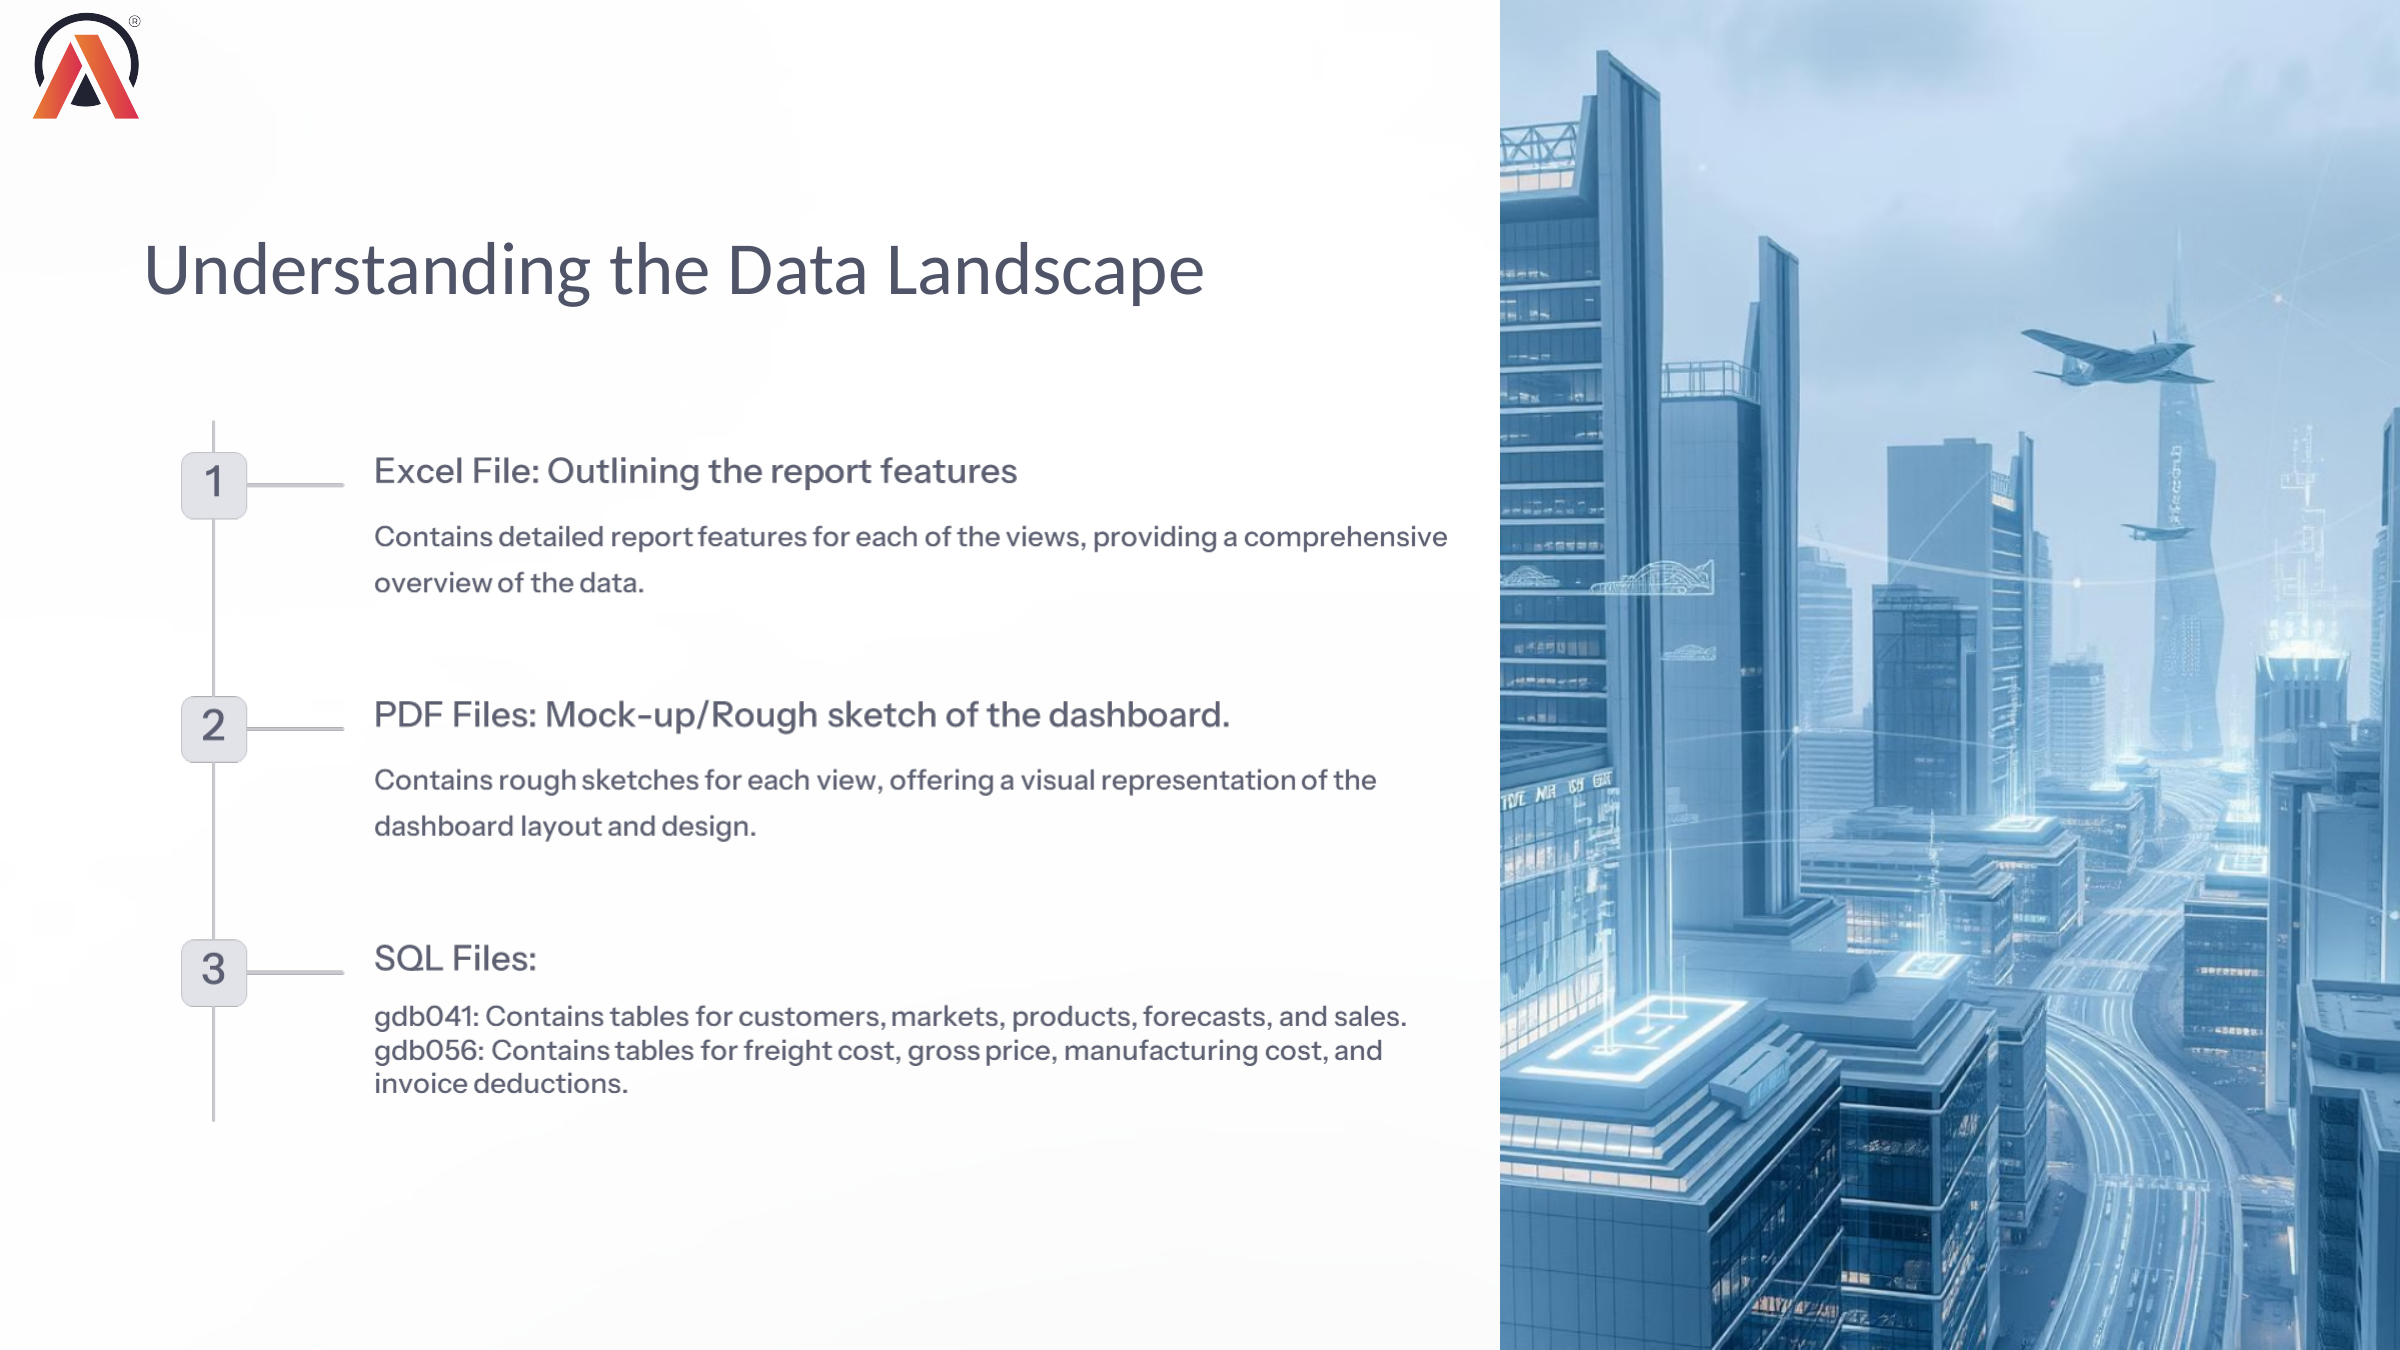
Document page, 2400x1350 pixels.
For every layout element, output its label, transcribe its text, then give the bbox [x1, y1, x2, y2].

picture [31, 10, 144, 120]
picture [1499, 0, 2400, 1350]
text_box Understanding the Data Landscape [143, 193, 1440, 376]
picture [174, 420, 1469, 1123]
